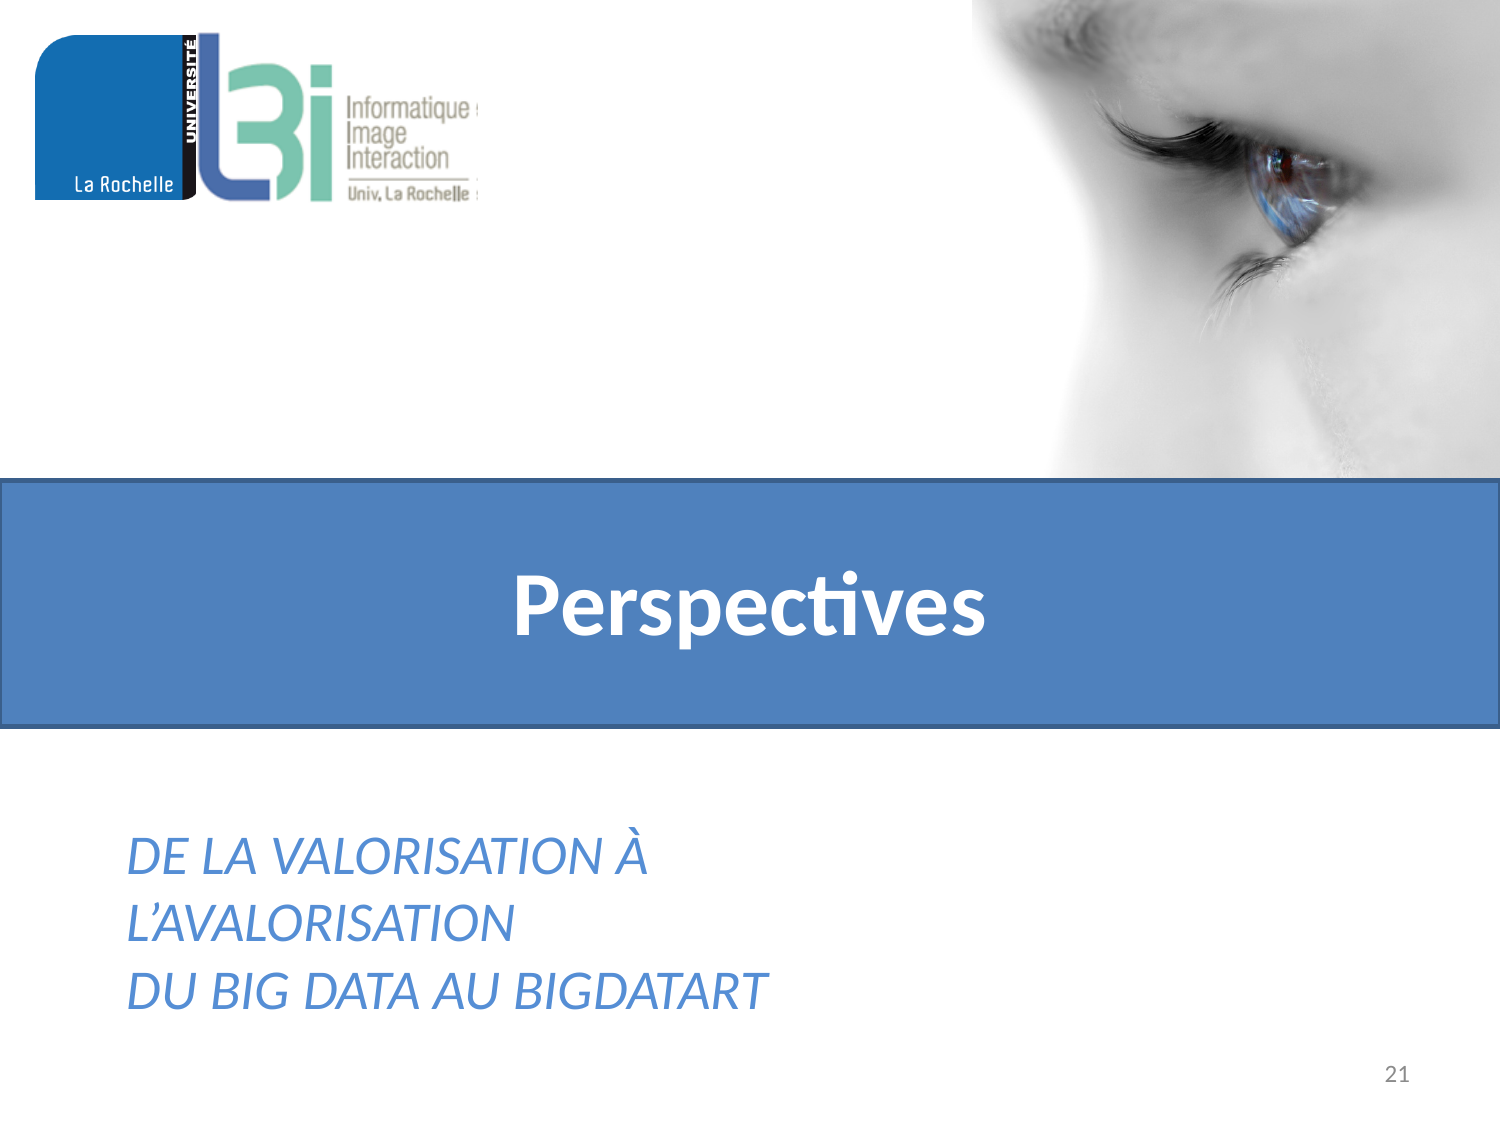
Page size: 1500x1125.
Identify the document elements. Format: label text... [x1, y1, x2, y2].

picture [35, 32, 478, 205]
title Perspectives [112, 478, 1388, 720]
picture [972, 0, 1500, 478]
text_box De la valorisation à l’avalorisation du big data au bigdatart [112, 810, 1046, 1028]
slide_number 21 [1074, 1042, 1425, 1103]
